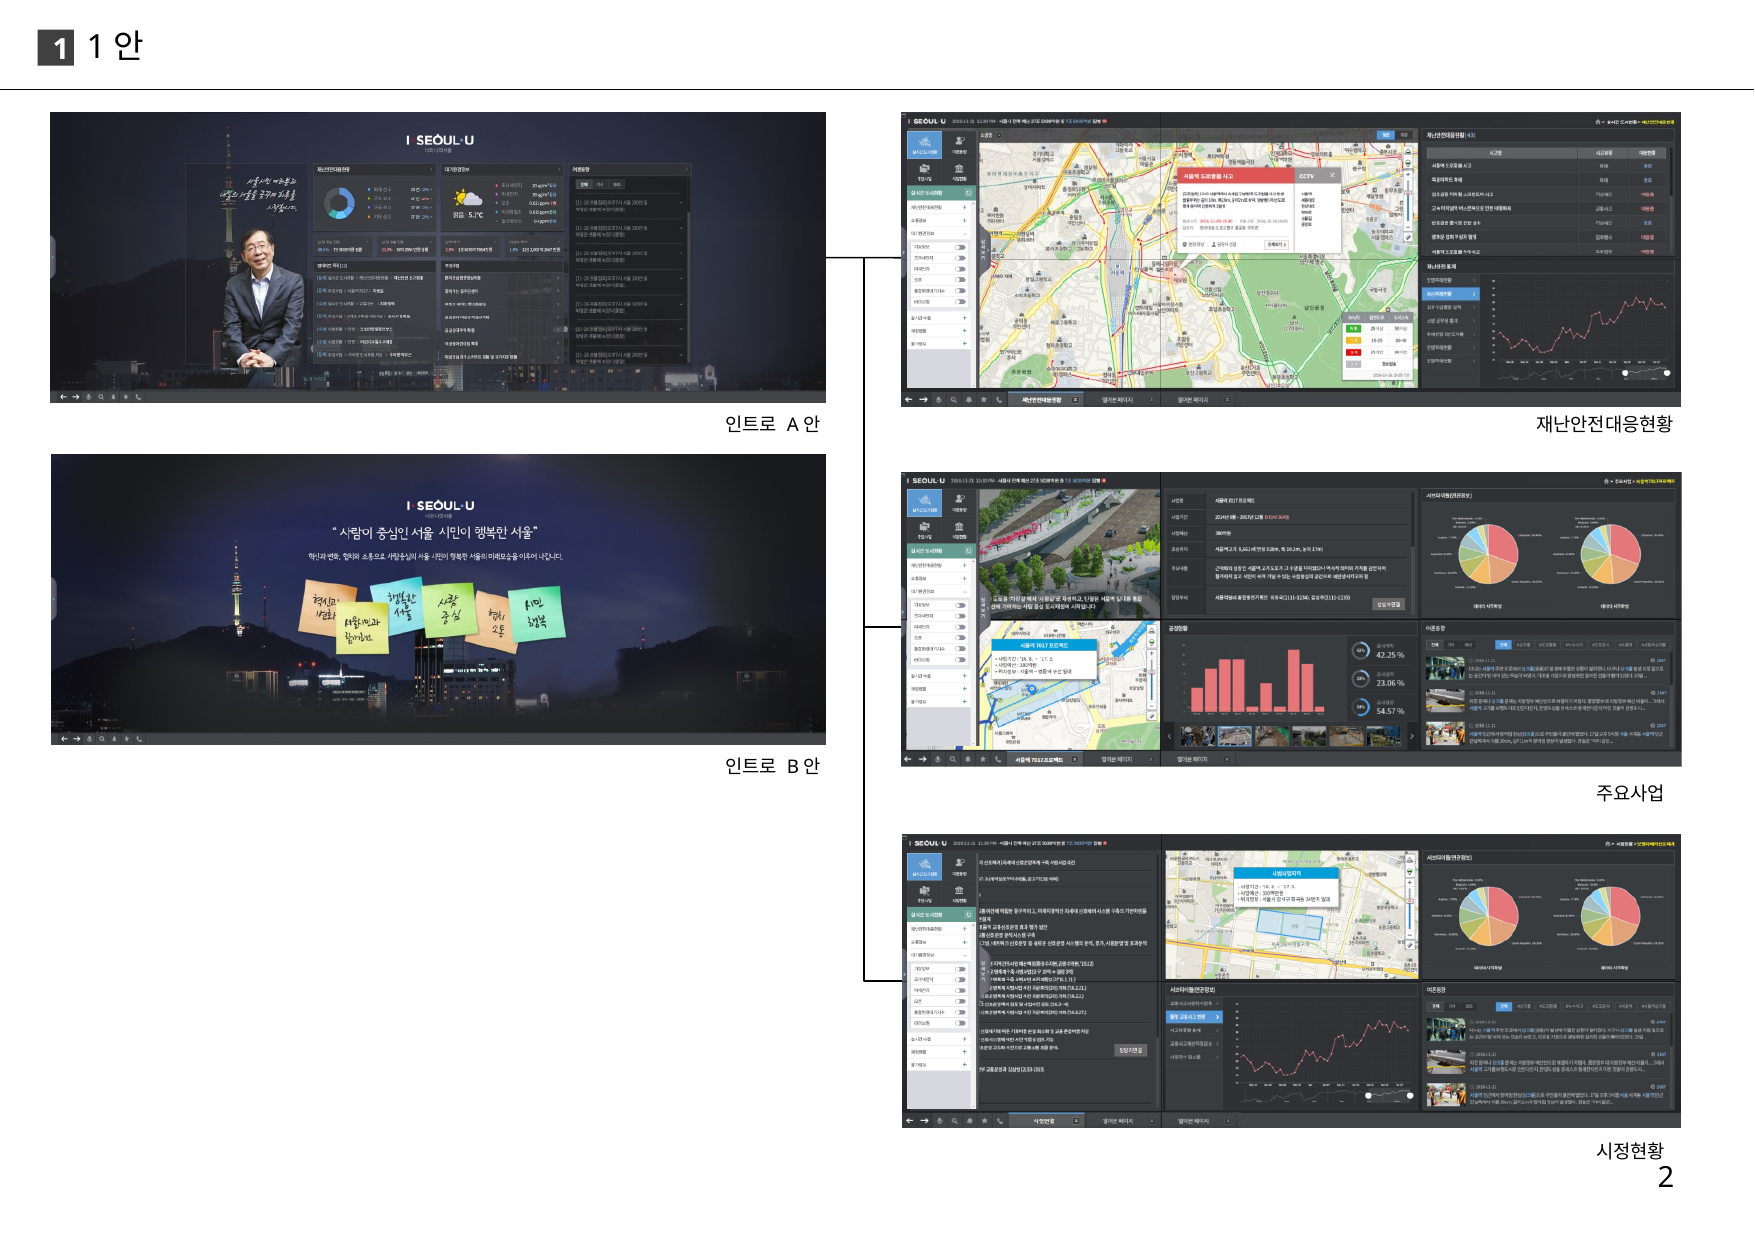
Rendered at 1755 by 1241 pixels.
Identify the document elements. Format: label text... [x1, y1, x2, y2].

picture [901, 111, 1681, 407]
picture [49, 111, 826, 404]
text_box 1안 [71, 17, 169, 73]
text_box 재난안전대응현황 [1521, 405, 1690, 443]
text_box 1 [35, 27, 76, 68]
picture [902, 834, 1681, 1129]
picture [901, 471, 1682, 768]
text_box 인트로 B안 [710, 754, 820, 786]
text_box 인트로 A안 [710, 413, 819, 443]
picture [51, 454, 825, 746]
text_box 주요사업 [1581, 774, 1681, 811]
text_box 시정현황 [1581, 1136, 1681, 1170]
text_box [825, 257, 903, 982]
